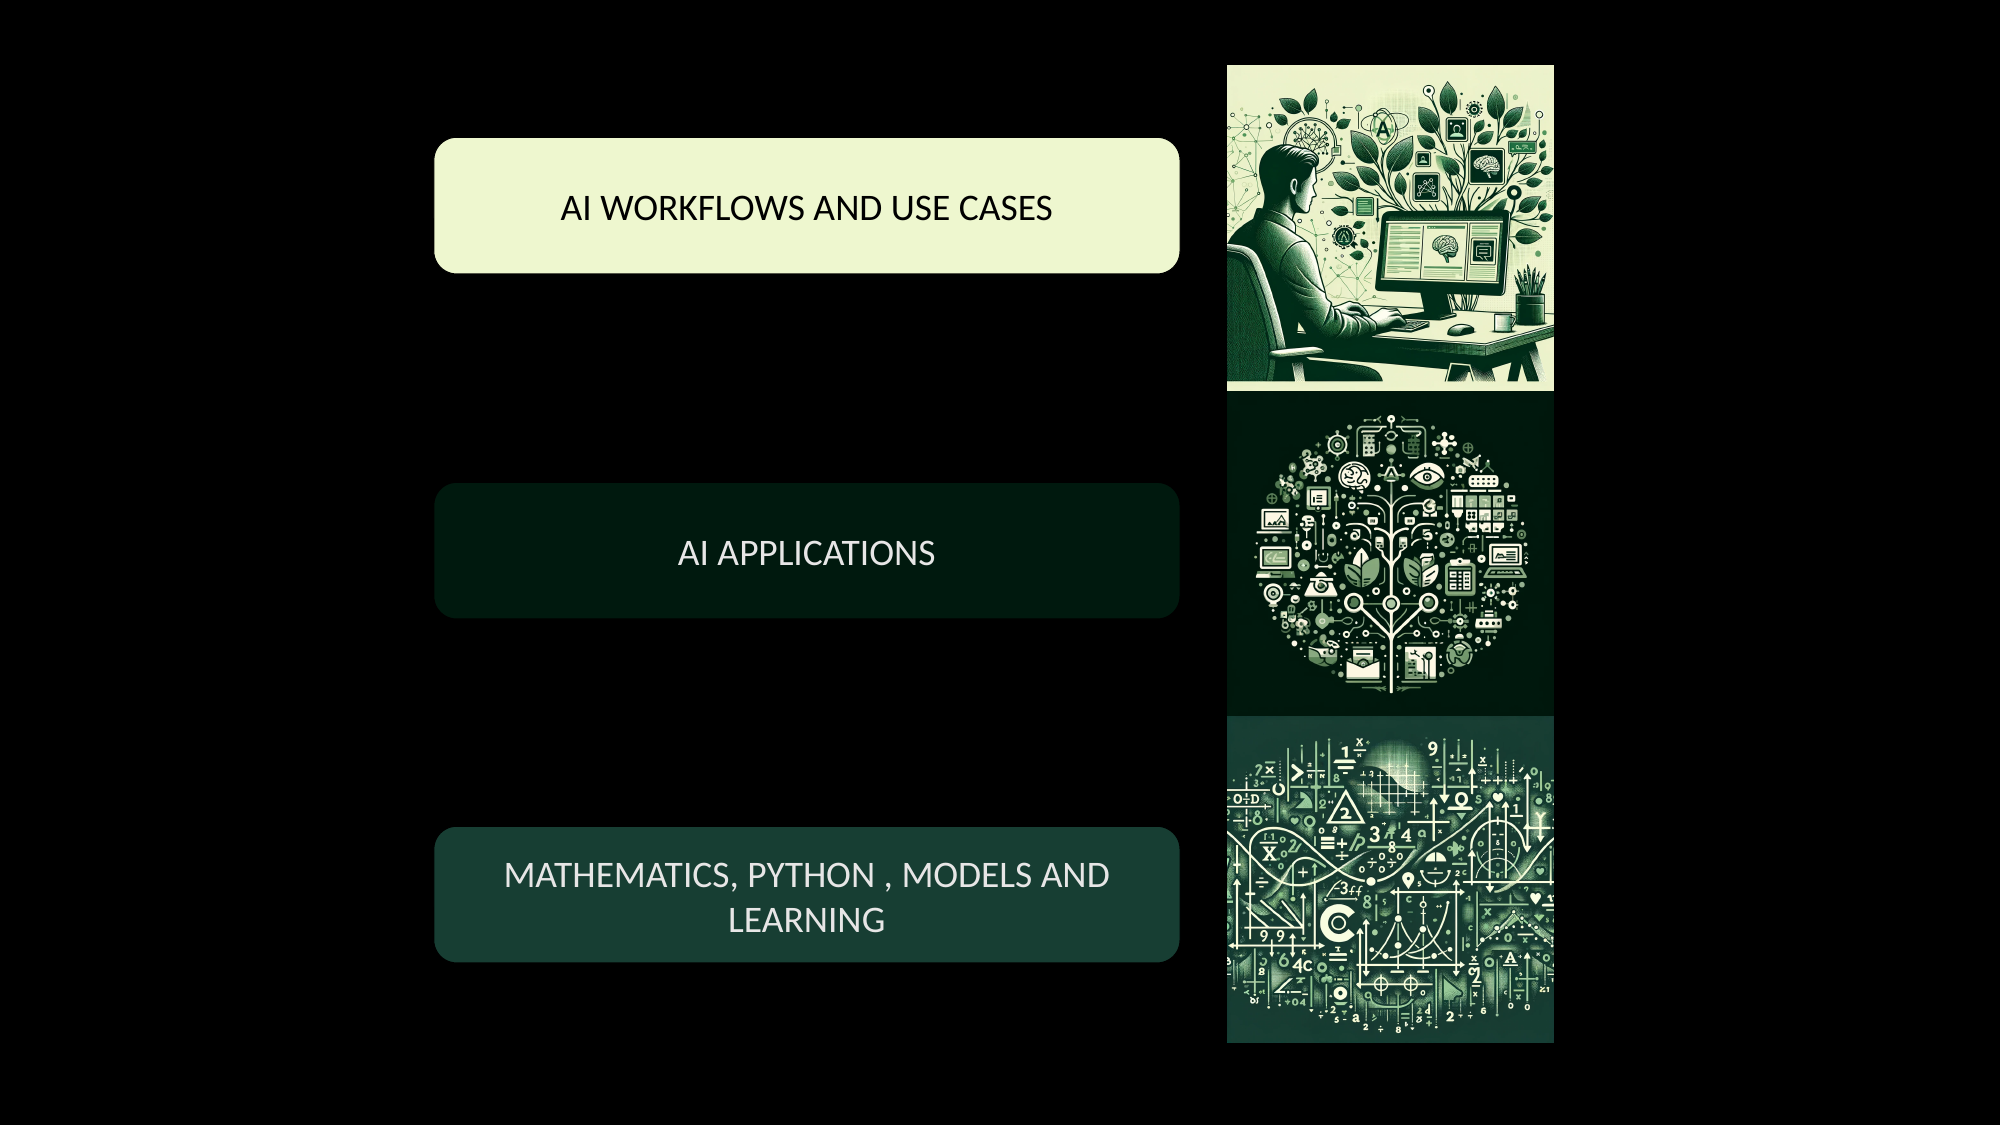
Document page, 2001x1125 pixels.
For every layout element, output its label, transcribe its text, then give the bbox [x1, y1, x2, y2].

text_box AI APPLICATIONS [433, 481, 1181, 620]
picture [1227, 65, 1554, 1043]
text_box AI WORKFLOWS AND USE CASES [433, 136, 1181, 275]
text_box MATHEMATICS, PYTHON , MODELS AND LEARNING [433, 825, 1181, 964]
